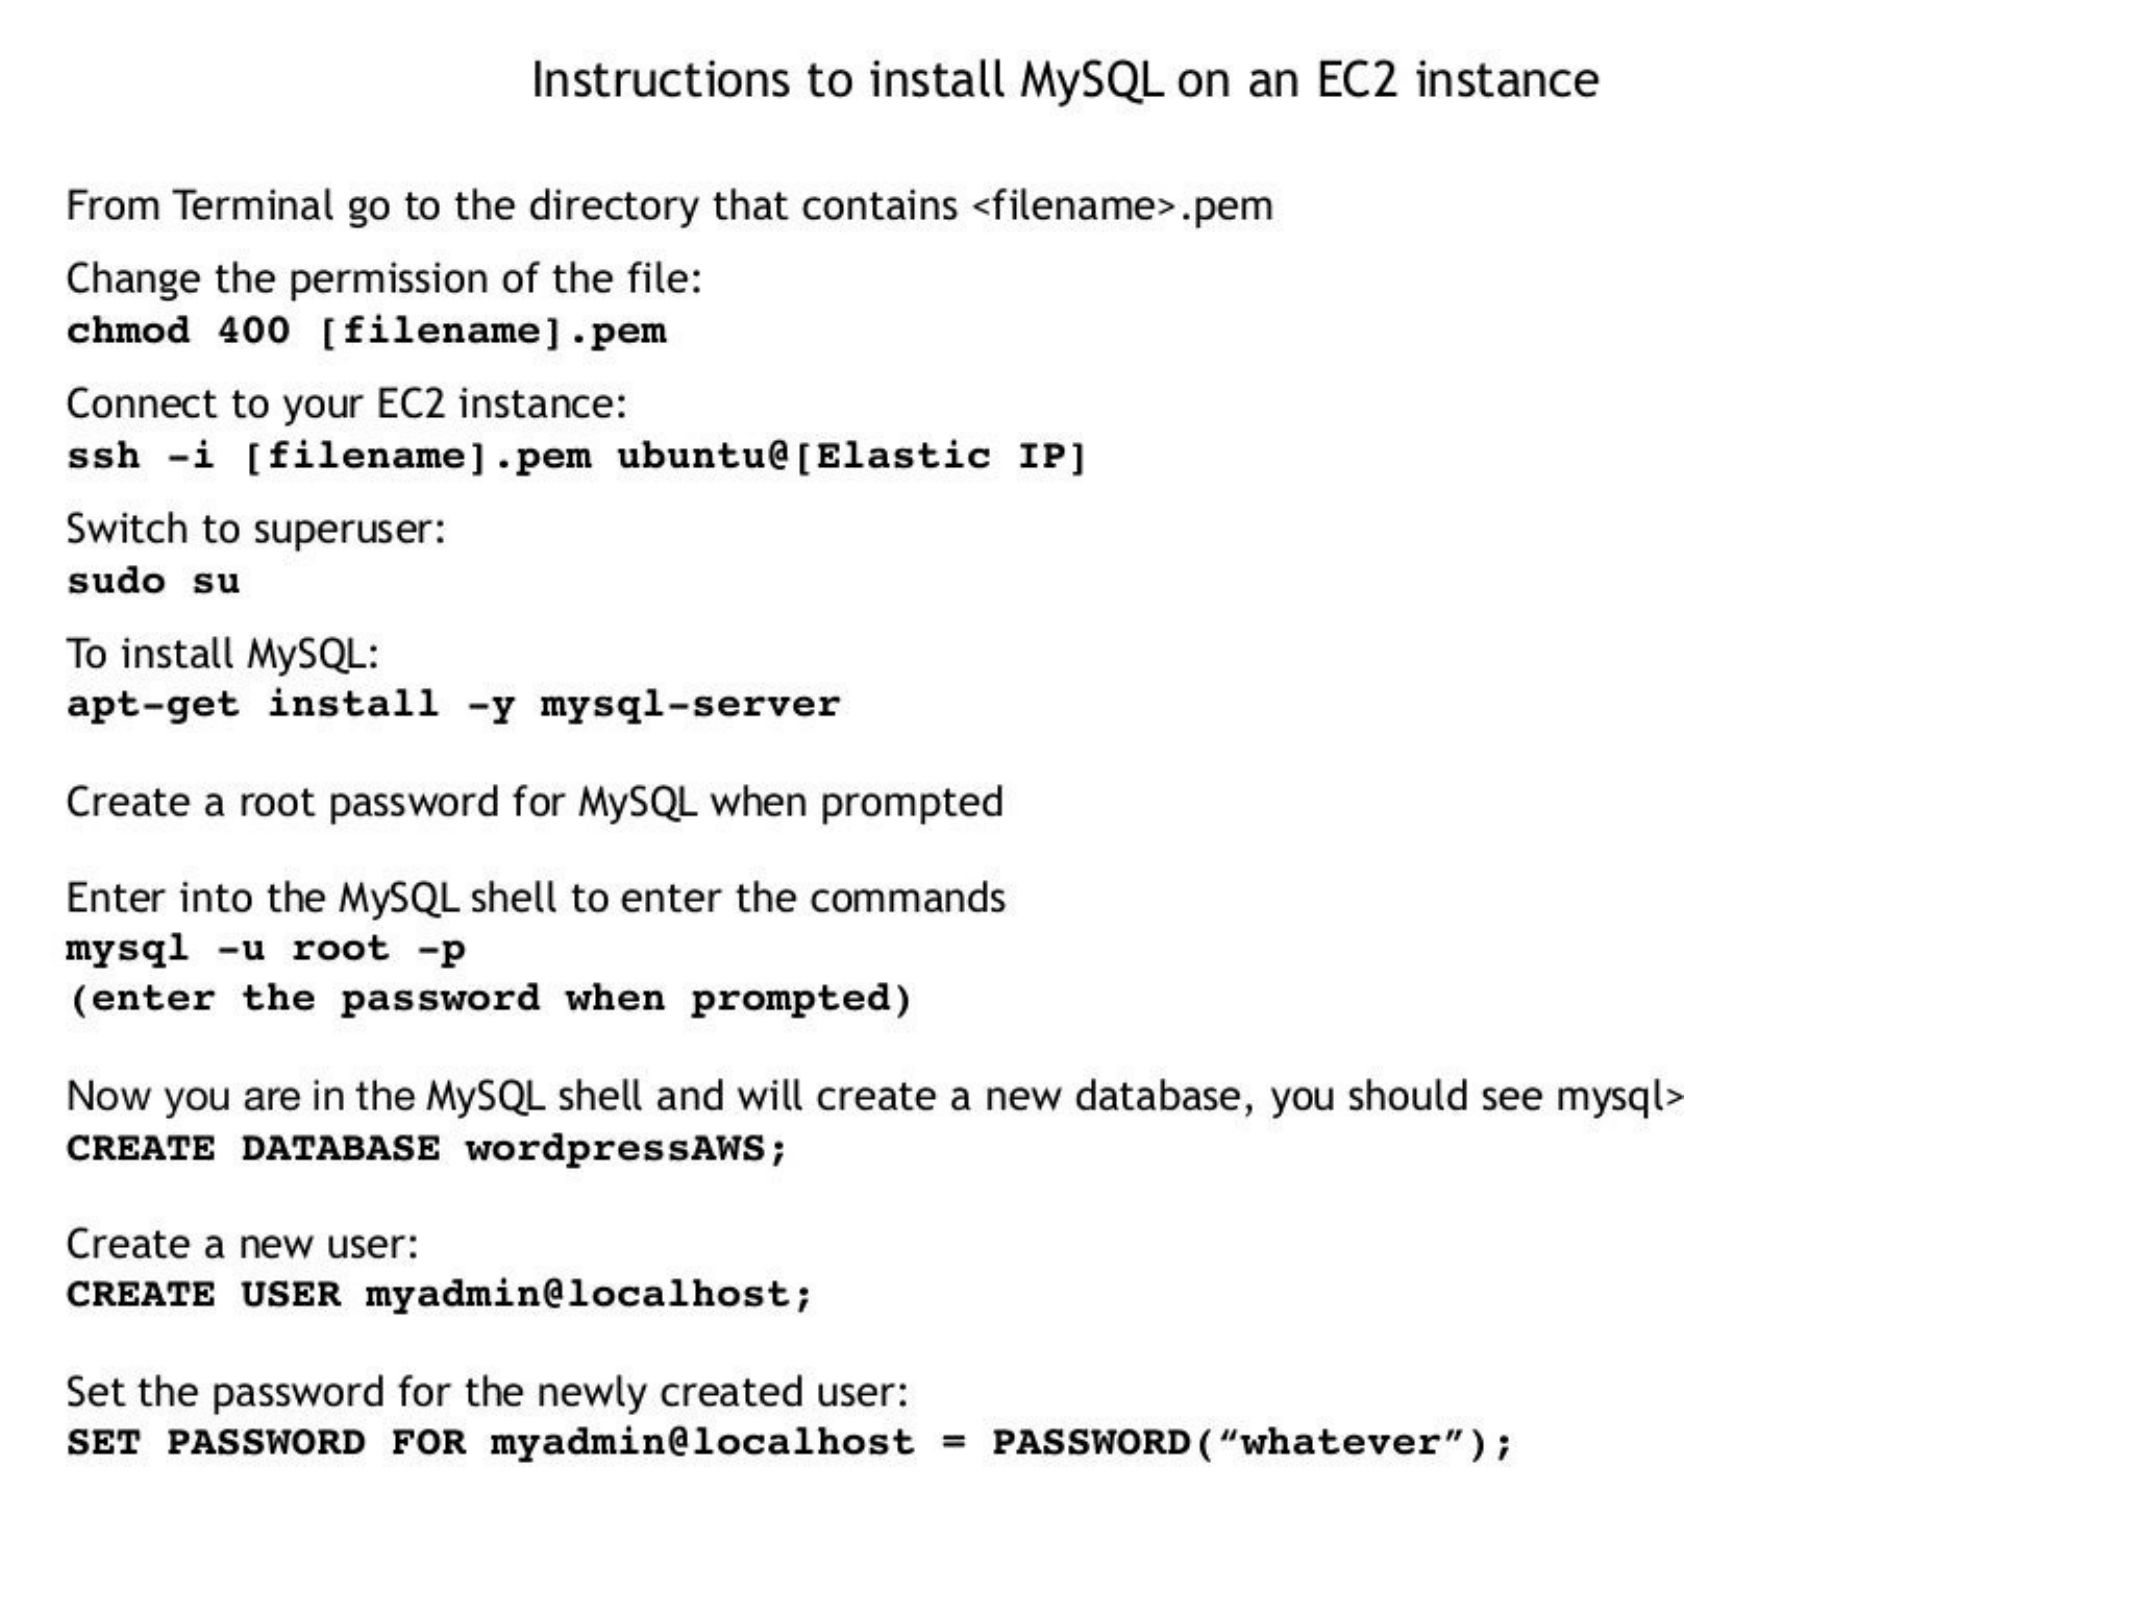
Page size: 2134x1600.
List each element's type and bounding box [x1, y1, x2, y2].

picture [49, 49, 1684, 1467]
